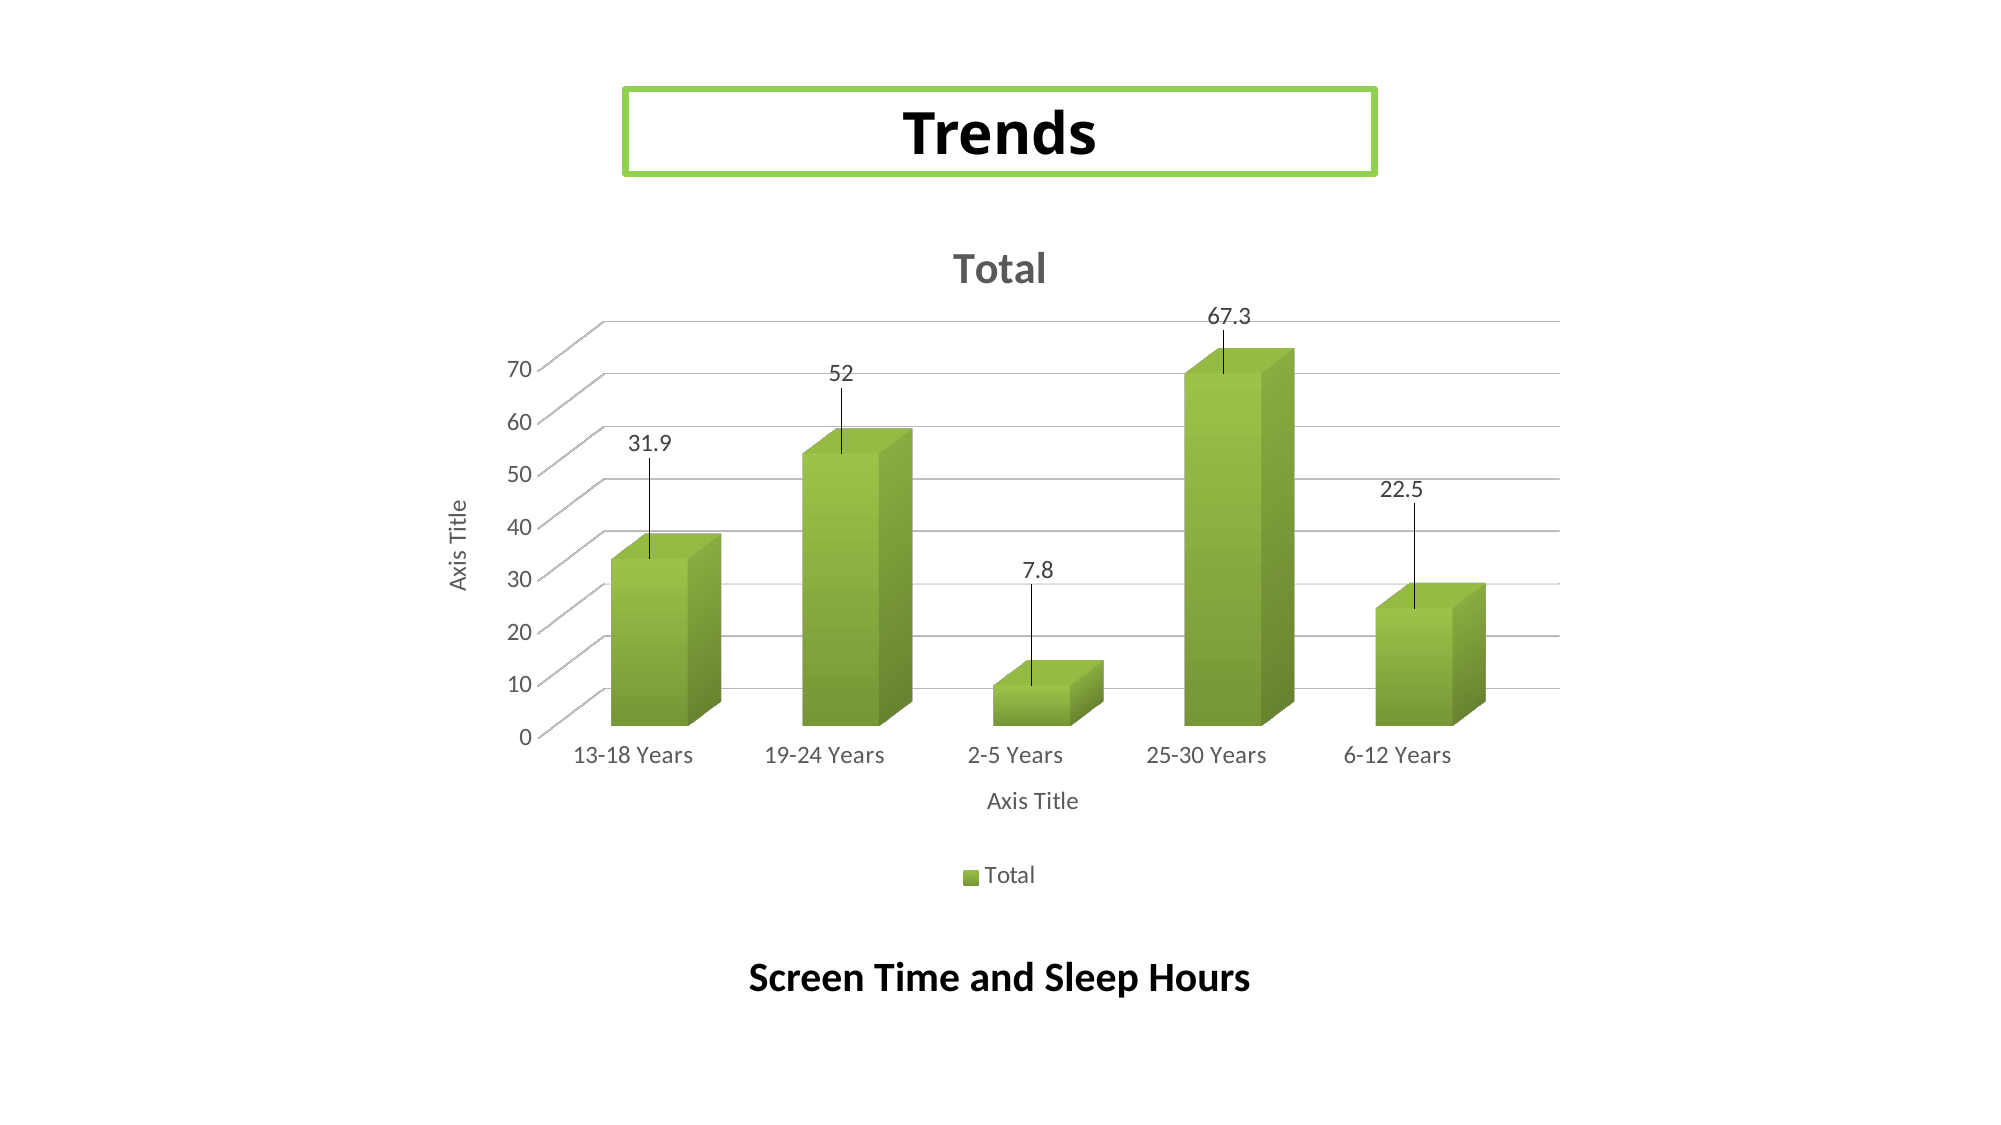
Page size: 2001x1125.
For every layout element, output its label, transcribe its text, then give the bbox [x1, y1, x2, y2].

text_box Screen Time and Sleep Hours [613, 942, 1387, 1007]
text_box Trends [625, 89, 1375, 174]
chart [412, 215, 1588, 897]
